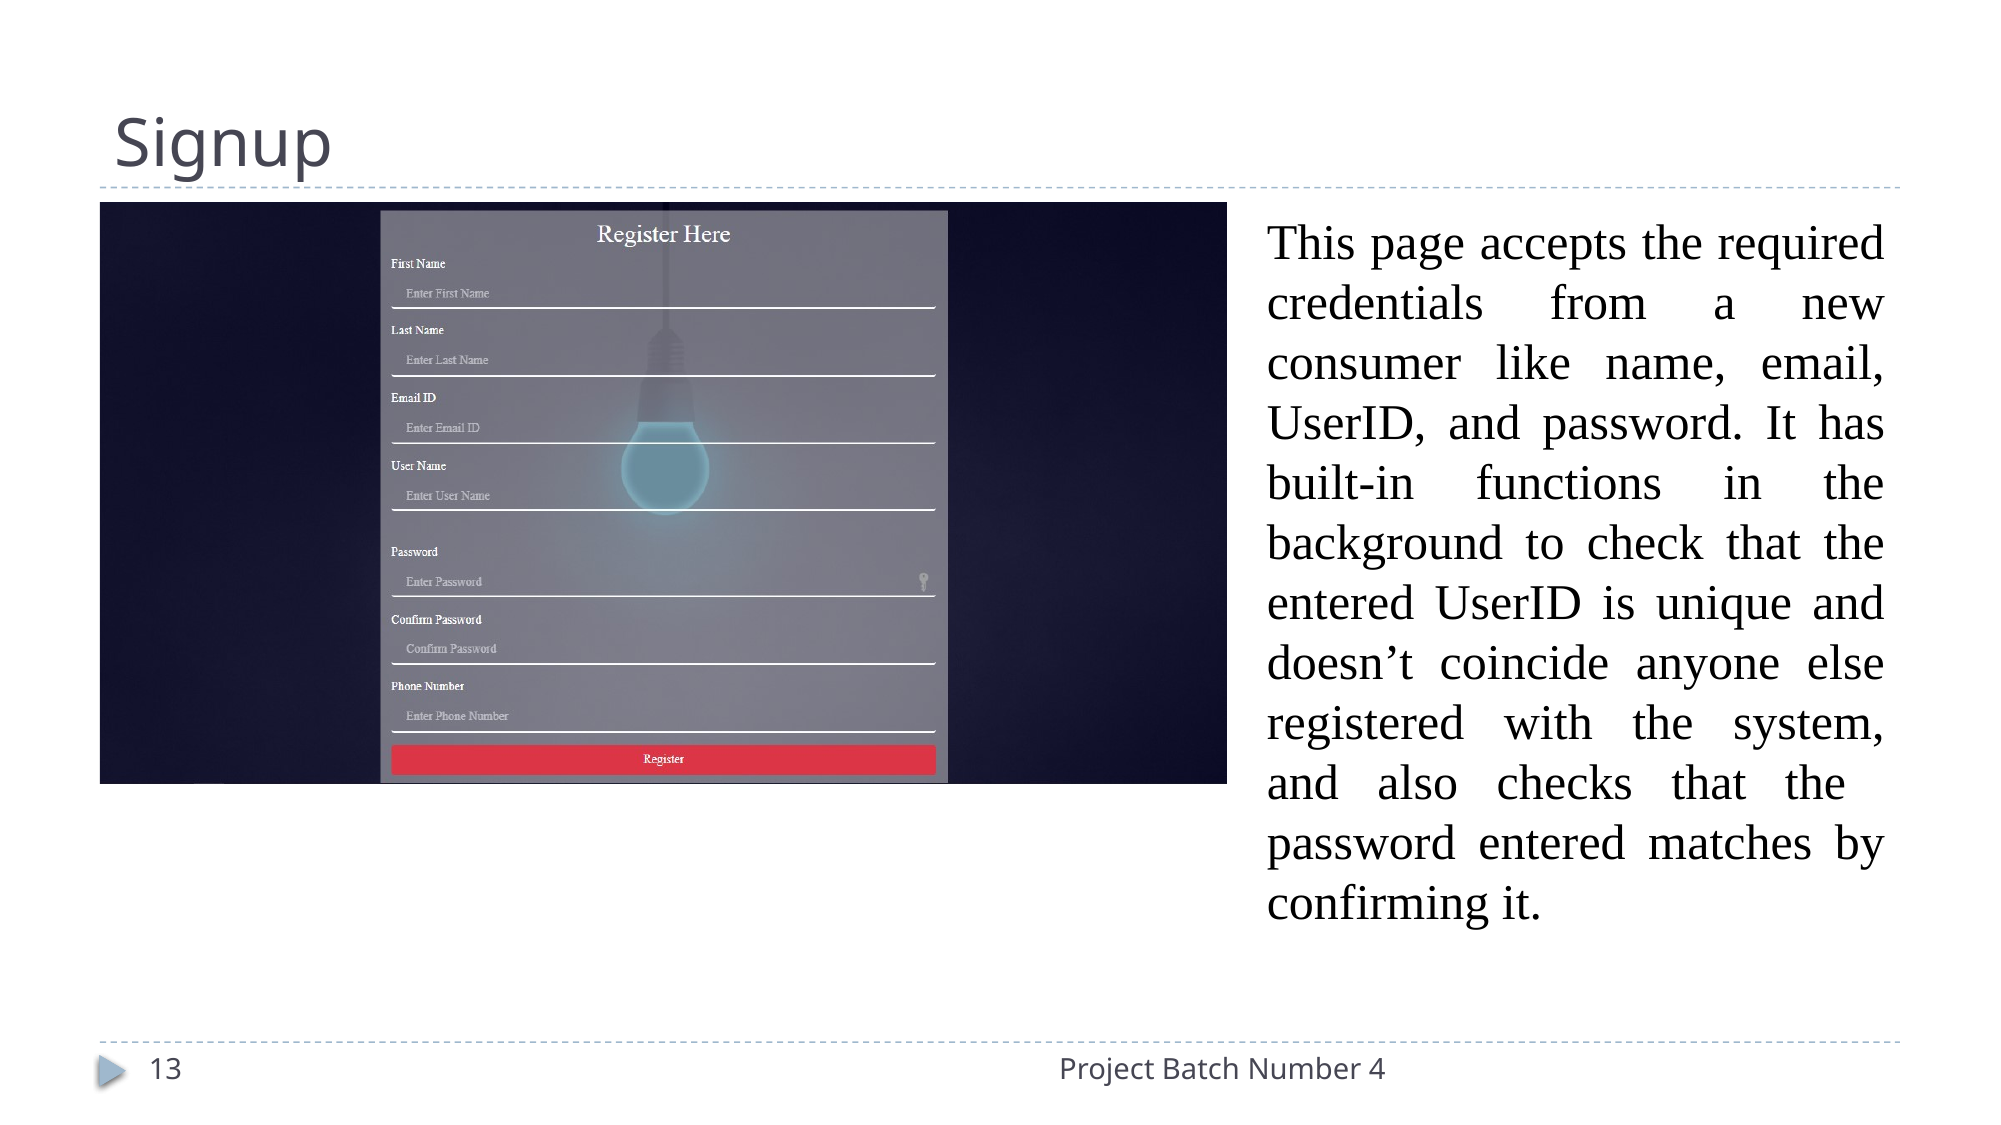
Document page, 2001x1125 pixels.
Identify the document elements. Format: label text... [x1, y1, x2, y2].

slide_number 13 [133, 1042, 568, 1103]
title Signup [99, 37, 1900, 188]
picture [99, 201, 1228, 784]
text_box This page accepts the required credentials from a new consumer like name, email, UserID, and password. It has built-in functions in the background to check that the entered UserID is unique and doesn’t coincide anyone else registered with the system, and also checks that the password entered matches by confirming it. [1252, 202, 1900, 937]
footer Project Batch Number 4 [634, 1042, 1401, 1103]
